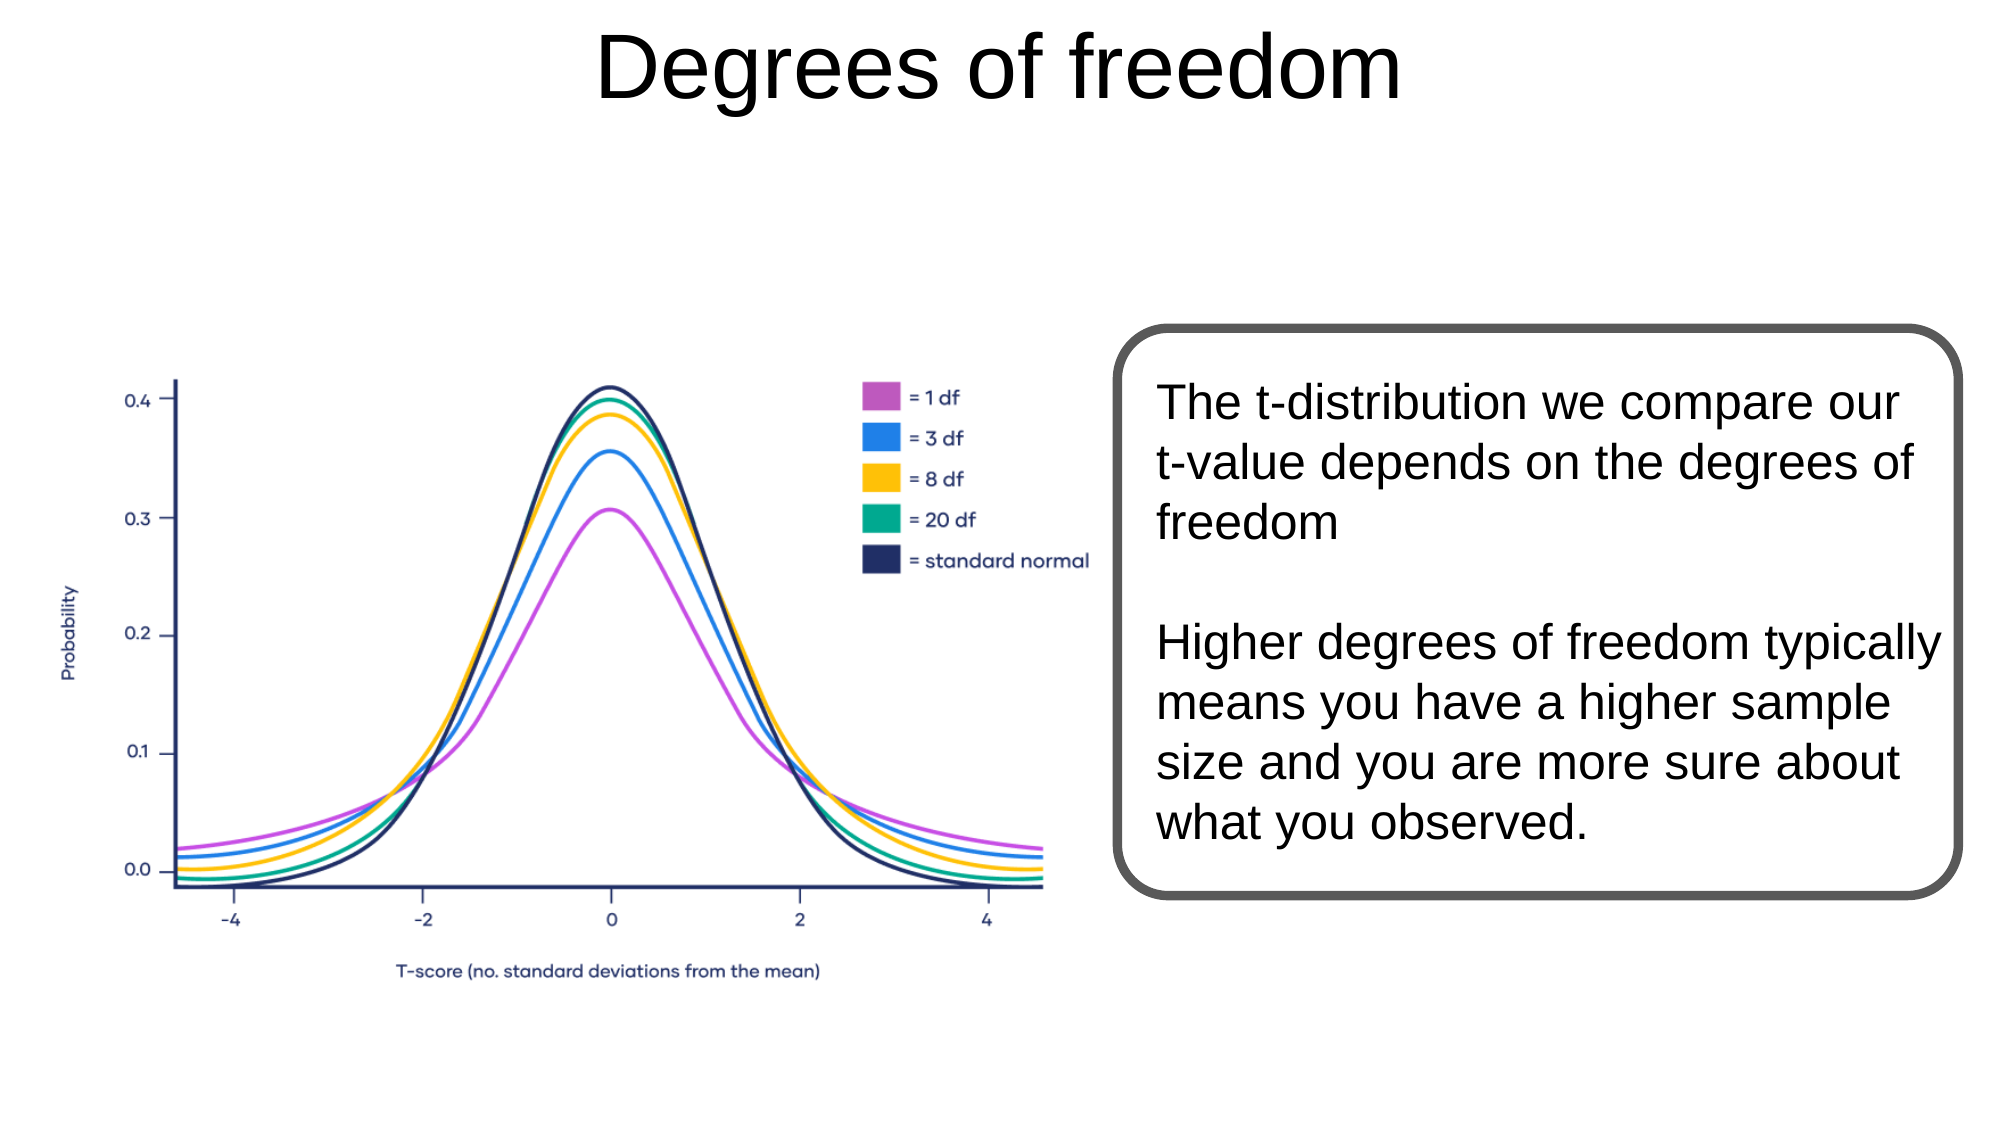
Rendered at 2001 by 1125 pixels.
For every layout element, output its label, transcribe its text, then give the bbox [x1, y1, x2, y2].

text_box [1118, 327, 1960, 897]
picture [41, 295, 1118, 1013]
text_box Degrees of freedom [0, 0, 2000, 125]
